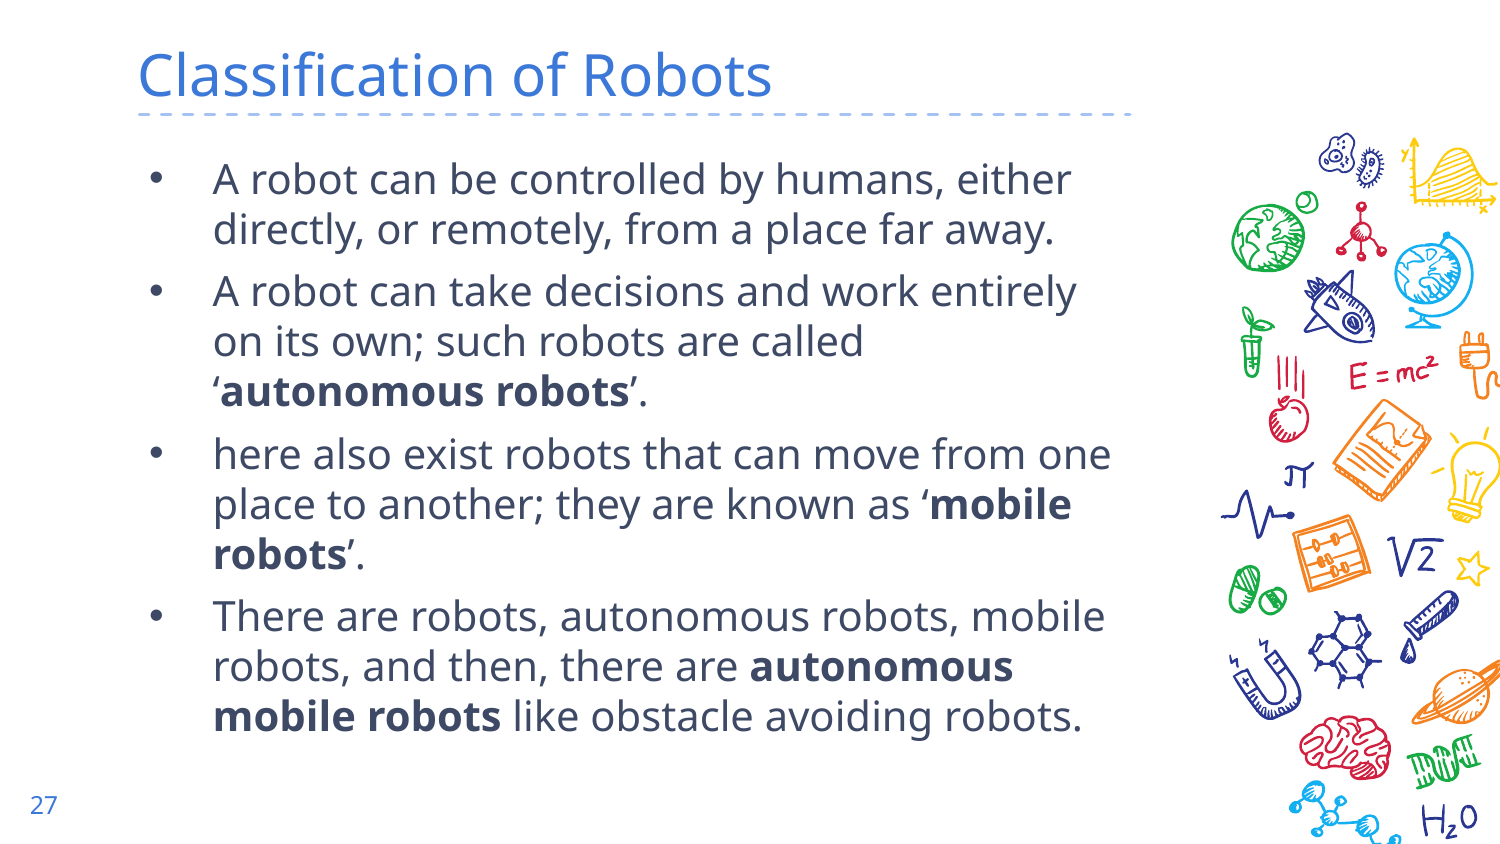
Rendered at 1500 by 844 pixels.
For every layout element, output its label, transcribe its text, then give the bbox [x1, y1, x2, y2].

slide_number ‹#› [14, 774, 105, 840]
list A robot can be controlled by humans, either directly, or remotely, from a place far away. A robot can take decisions and work entirely on its own; such robots are called ‘autonomous robots’. here also exist robots that can move from one place to another; they are known as ‘mobile robots’. There are robots, autonomous robots, mobile robots, and then, there are autonomous mobile robots like obstacle avoiding robots. [122, 137, 1130, 806]
title Classification of Robots [122, 0, 1130, 123]
